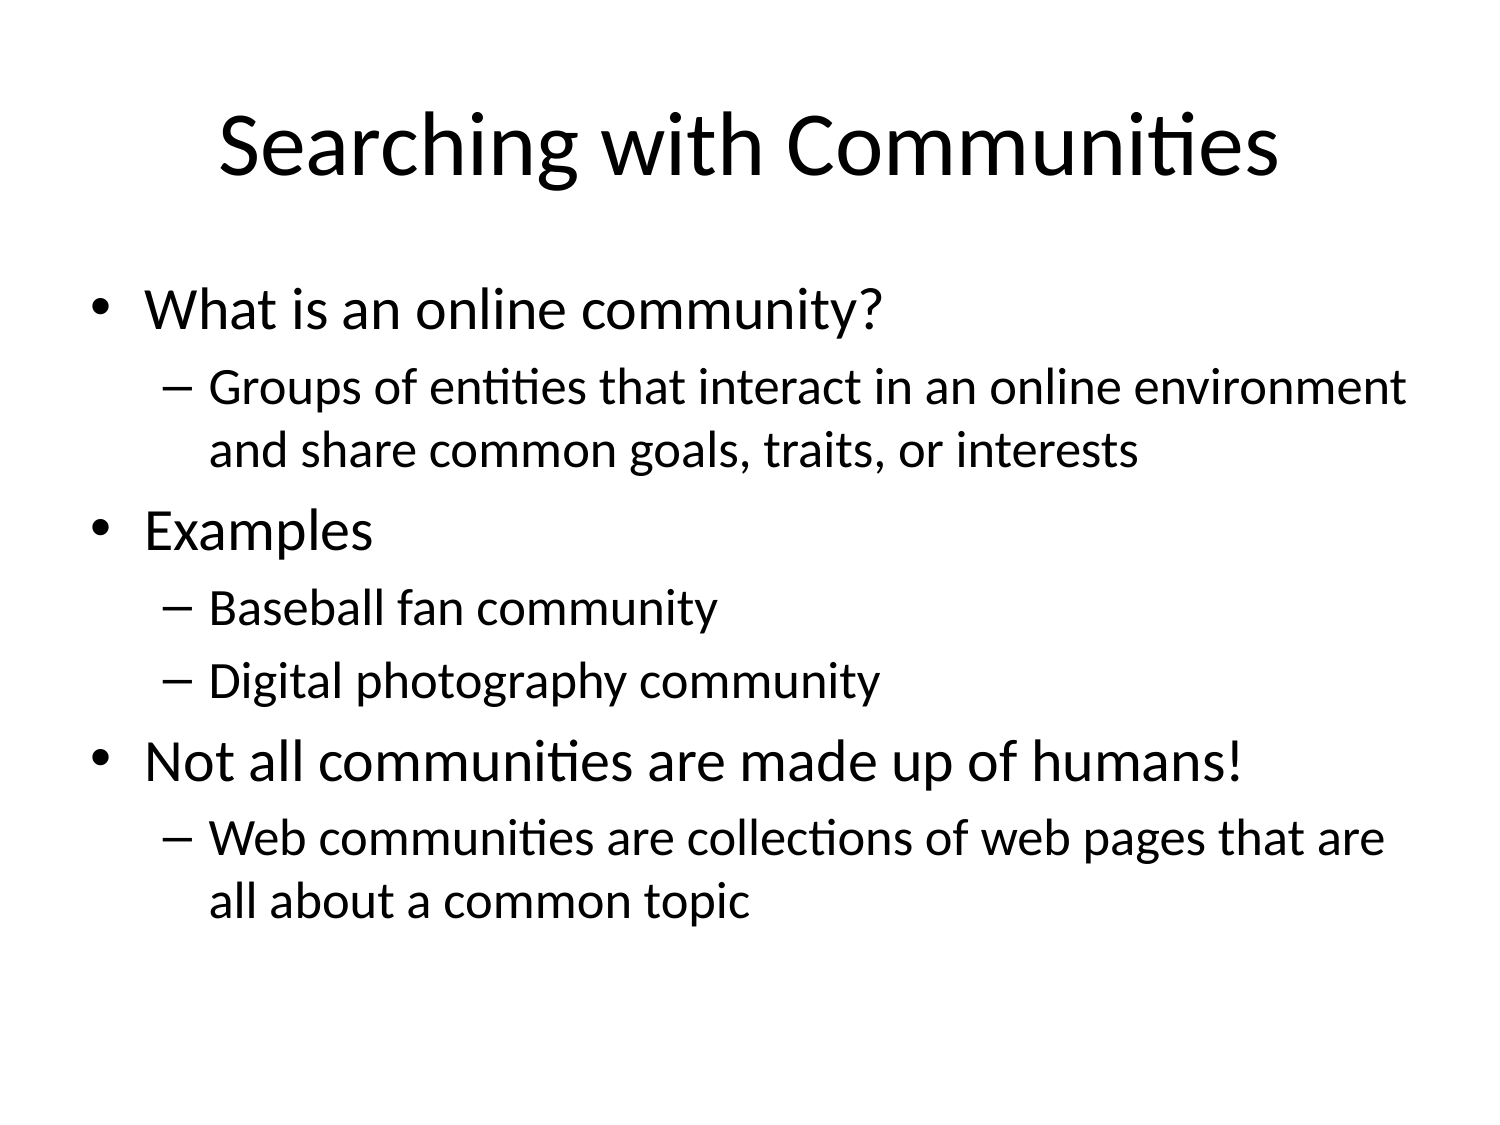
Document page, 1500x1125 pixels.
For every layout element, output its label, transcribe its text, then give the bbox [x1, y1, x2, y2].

list What is an online community? Groups of entities that interact in an online environment and share common goals, traits, or interests Examples Baseball fan community Digital photography community Not all communities are made up of humans! Web communities are collections of web pages that are all about a common topic [75, 262, 1425, 1005]
title Searching with Communities [75, 45, 1425, 233]
